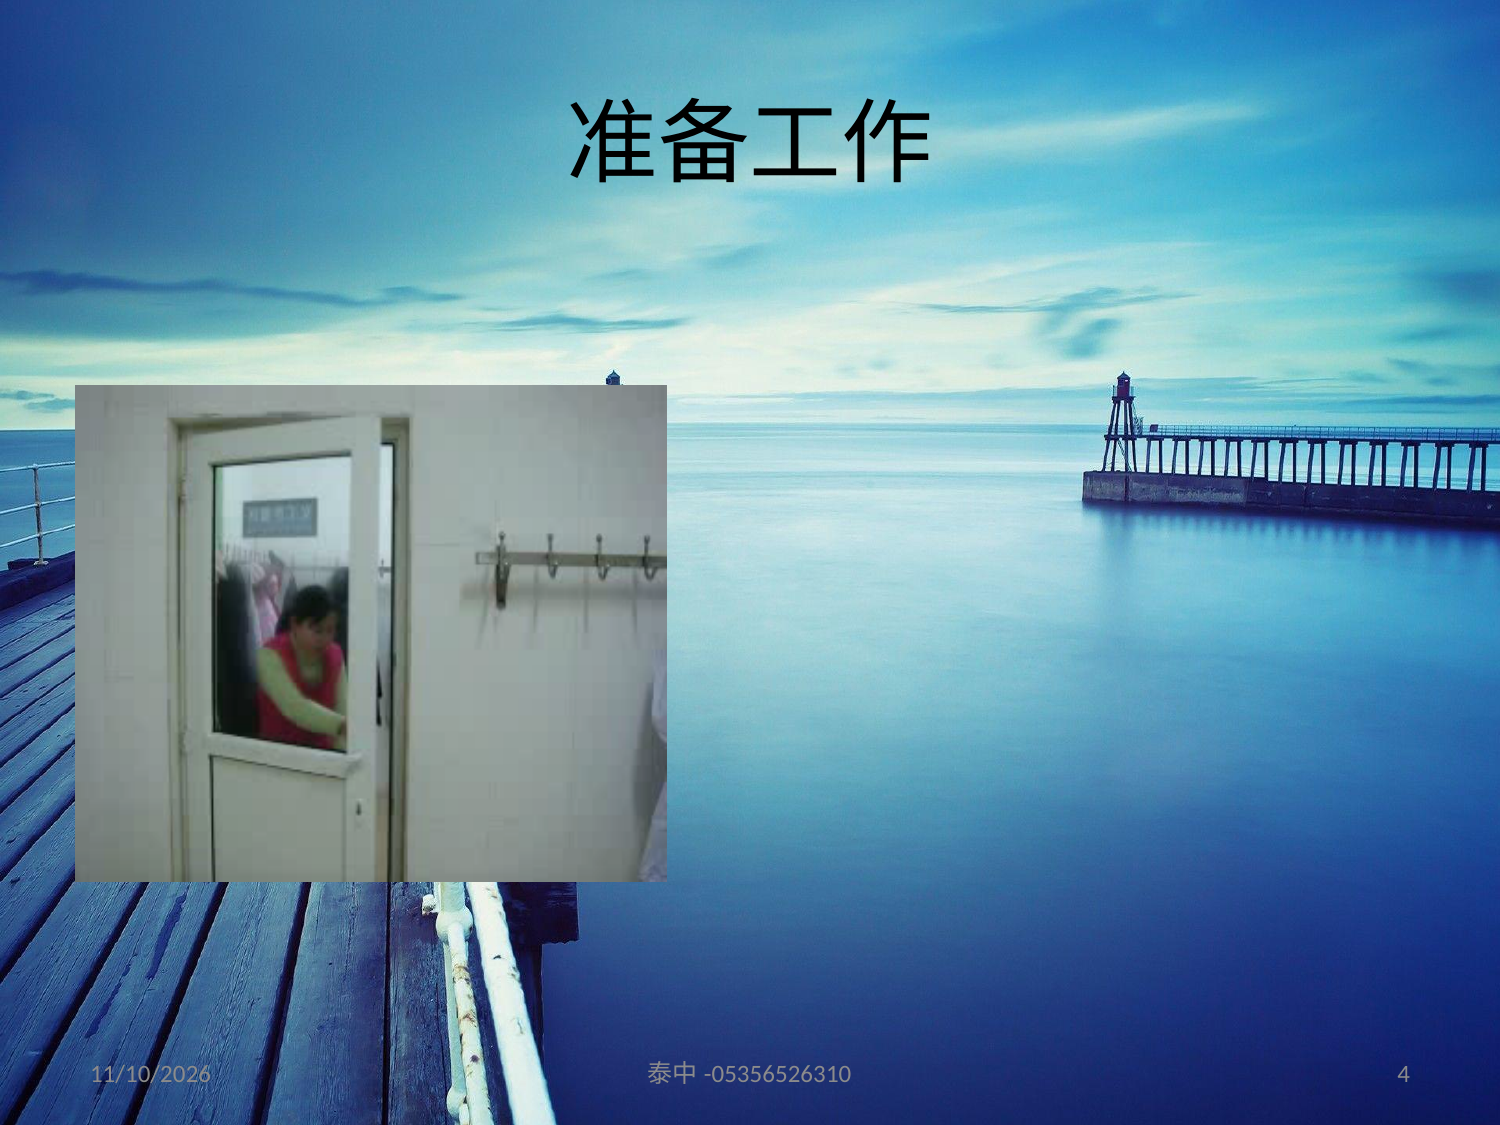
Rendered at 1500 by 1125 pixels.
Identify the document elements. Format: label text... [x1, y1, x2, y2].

footer 泰中-05356526310 [512, 1042, 988, 1103]
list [74, 384, 668, 883]
picture [0, 0, 1500, 1125]
slide_number 4 [1074, 1042, 1425, 1103]
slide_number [75, 1042, 425, 1103]
title 准备工作 [75, 45, 1425, 233]
